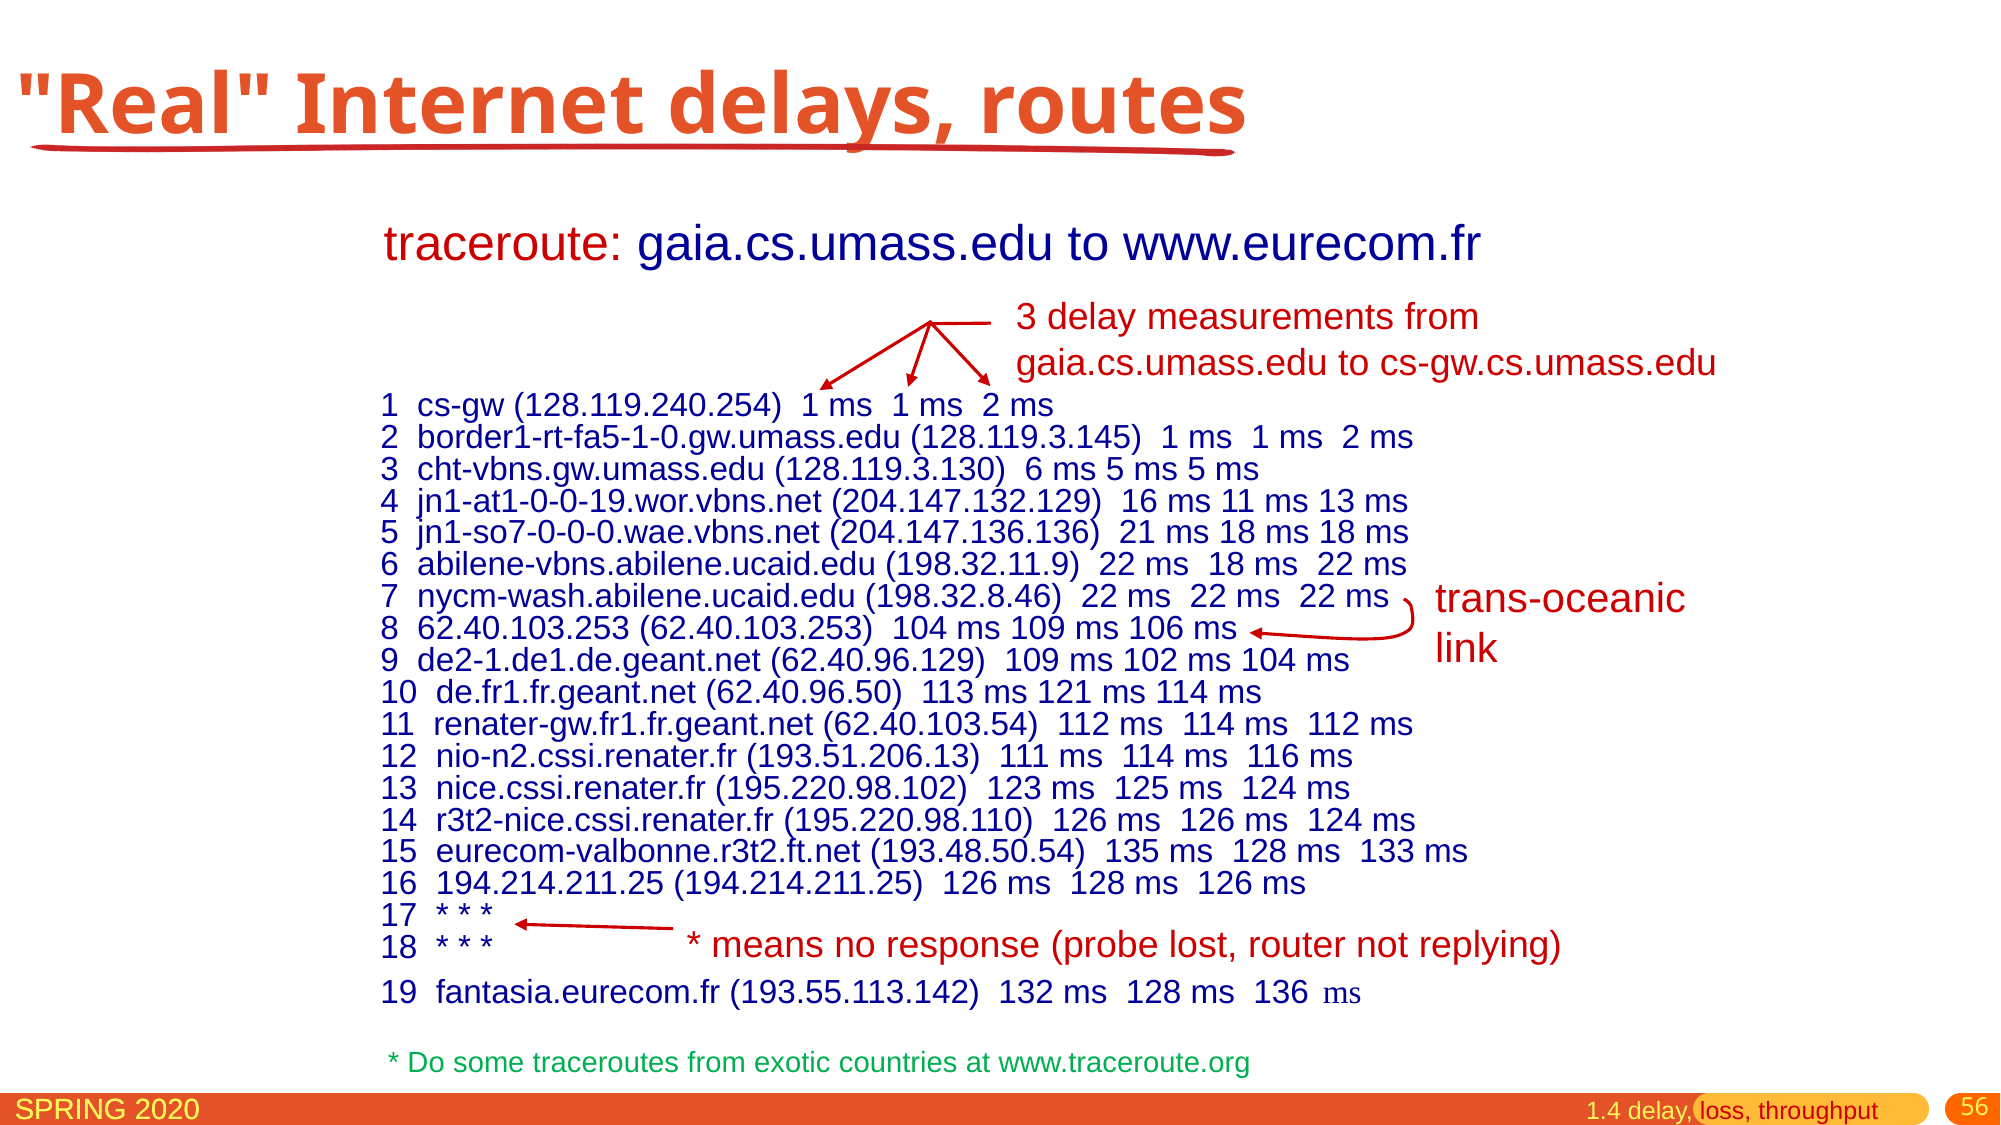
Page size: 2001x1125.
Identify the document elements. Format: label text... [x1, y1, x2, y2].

slide_number 56 [1944, 1092, 2000, 1125]
footer 1.4 delay, loss, throughput [1570, 1094, 1902, 1125]
text_box 3 delay measurements from gaia.cs.umass.edu to cs-gw.cs.umass.edu [1000, 285, 1750, 390]
text_box [931, 324, 991, 387]
title "Real" Internet delays, routes [0, 27, 1275, 174]
text_box * Do some traceroutes from exotic countries at www.traceroute.org [373, 1035, 1267, 1086]
text_box [906, 324, 930, 387]
text_box trans-oceanic link [1420, 563, 1702, 679]
picture [25, 140, 1250, 160]
text_box [819, 322, 929, 391]
text_box 1 cs-gw (128.119.240.254) 1 ms 1 ms 2 ms 2 border1-rt-fa5-1-0.gw.umass.edu (128.119.3.145) 1 ms 1 ms 2 ms 3 cht-vbns.gw.umass.edu (128.119.3.130) 6 ms 5 ms 5 ms 4 jn1-at1-0-0-19.wor.vbns.net (204.147.132.129) 16 ms 11 ms 13 ms 5 jn1-so7-0-0-0.wae.vbns.net (204.147.136.136) 21 ms 18 ms 18 ms 6 abilene-vbns.abilene.ucaid.edu (198.32.11.9) 22 ms 18 ms 22 ms 7 nycm-wash.abilene.ucaid.edu (198.32.8.46) 22 ms 22 ms 22 ms 8 62.40.103.253 (62.40.103.253) 104 ms 109 ms 106 ms 9 de2-1.de1.de.geant.net (62.40.96.129) 109 ms 102 ms 104 ms 10 de.fr1.fr.geant.net (62.40.96.50) 113 ms 121 ms 114 ms 11 renater-gw.fr1.fr.geant.net (62.40.103.54) 112 ms 114 ms 112 ms 12 nio-n2.cssi.renater.fr (193.51.206.13) 111 ms 114 ms 116 ms 13 nice.cssi.renater.fr (195.220.98.102) 123 ms 125 ms 124 ms 14 r3t2-nice.cssi.renater.fr (195.220.98.110) 126 ms 126 ms 124 ms 15 eurecom-valbonne.r3t2.ft.net (193.48.50.54) 135 ms 128 ms 133 ms 16 194.214.211.25 (194.214.211.25) 126 ms 128 ms 126 ms 17 * * * 18 * * * 19 fantasia.eurecom.fr (193.55.113.142) 132 ms 128 ms 136 ms [365, 383, 1716, 1021]
text_box [514, 918, 671, 931]
text_box [1249, 598, 1413, 640]
text_box * means no response (probe lost, router not replying) [671, 912, 1704, 973]
text_box traceroute: gaia.cs.umass.edu to www.eurecom.fr [369, 202, 1714, 278]
